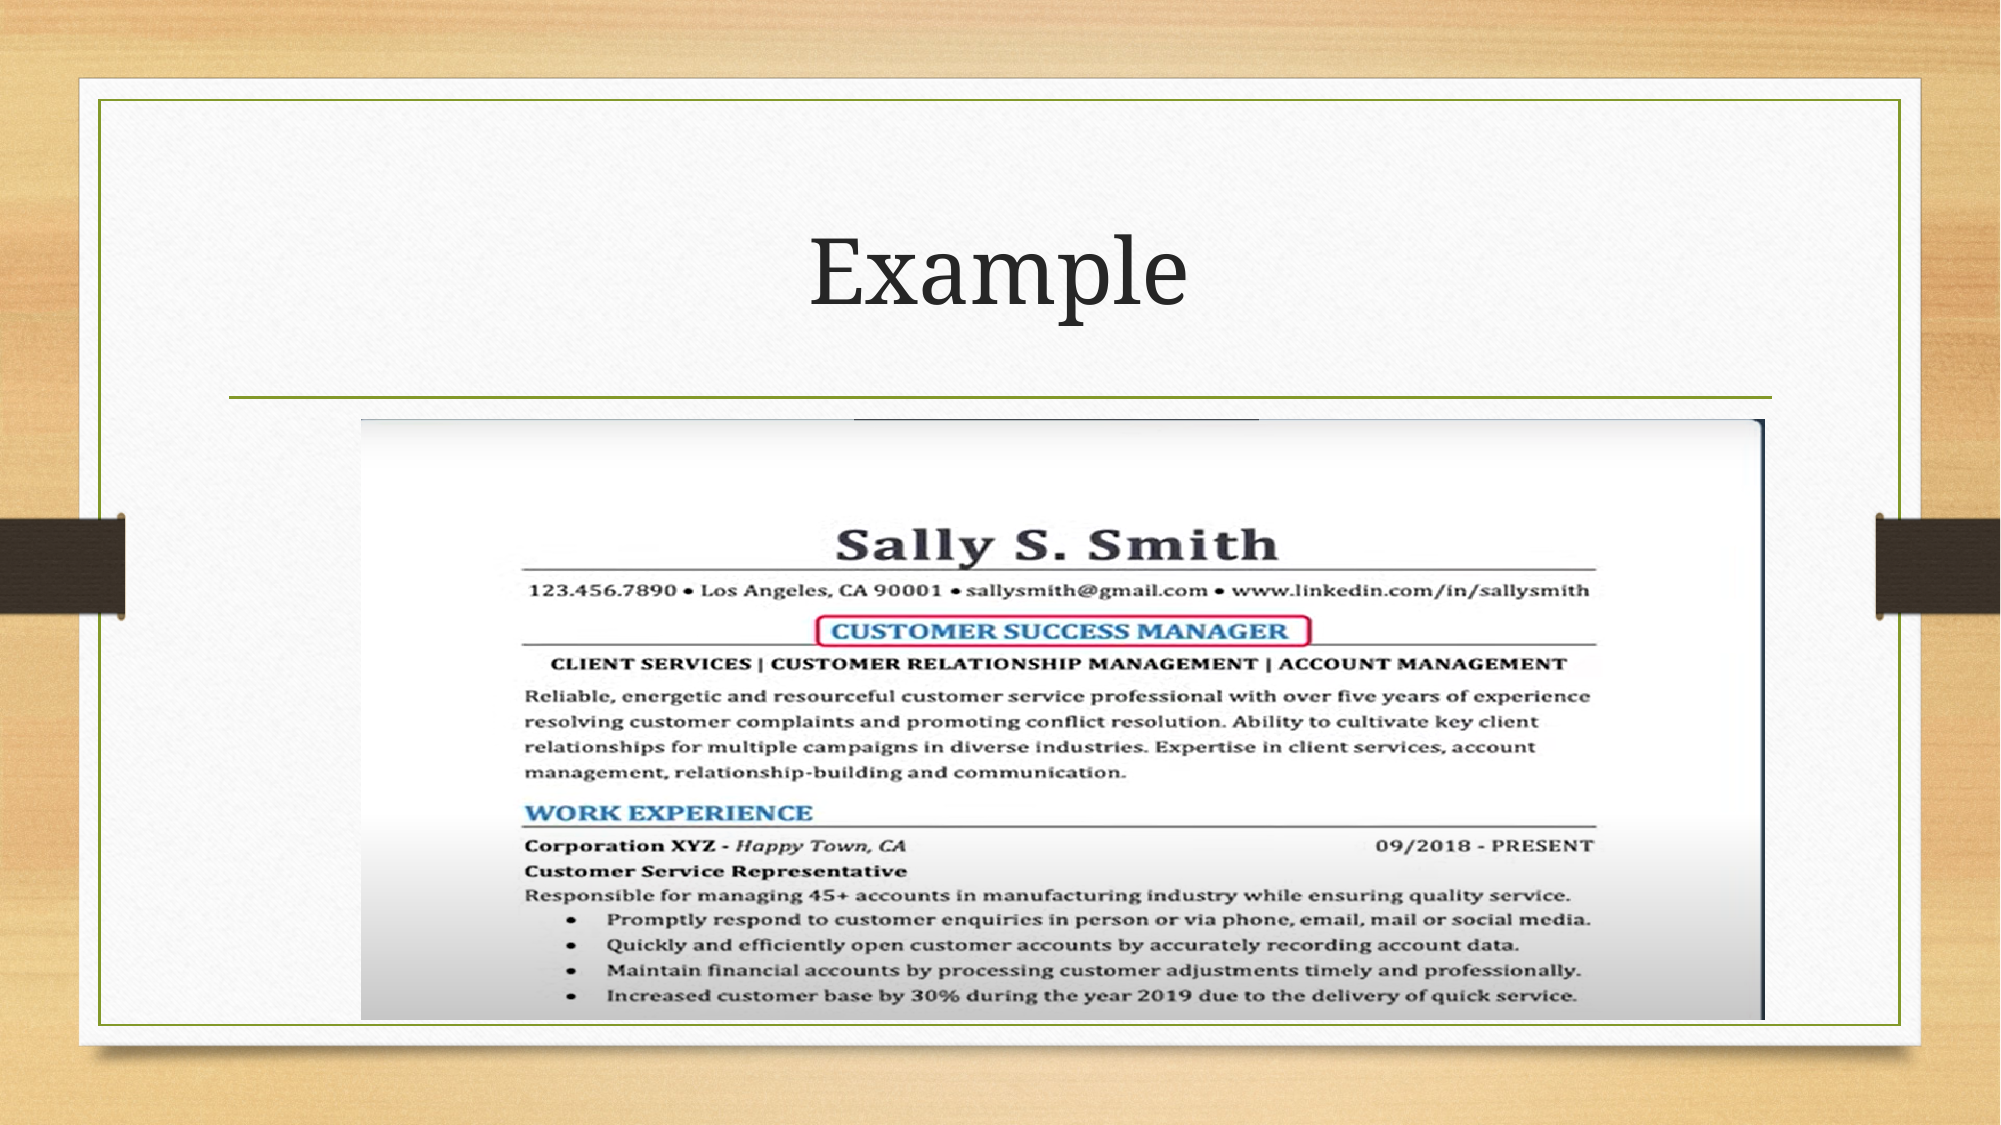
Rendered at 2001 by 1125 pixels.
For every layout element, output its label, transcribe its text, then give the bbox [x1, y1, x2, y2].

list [361, 419, 1765, 1020]
picture [0, 0, 2001, 1125]
title Example [212, 161, 1788, 375]
